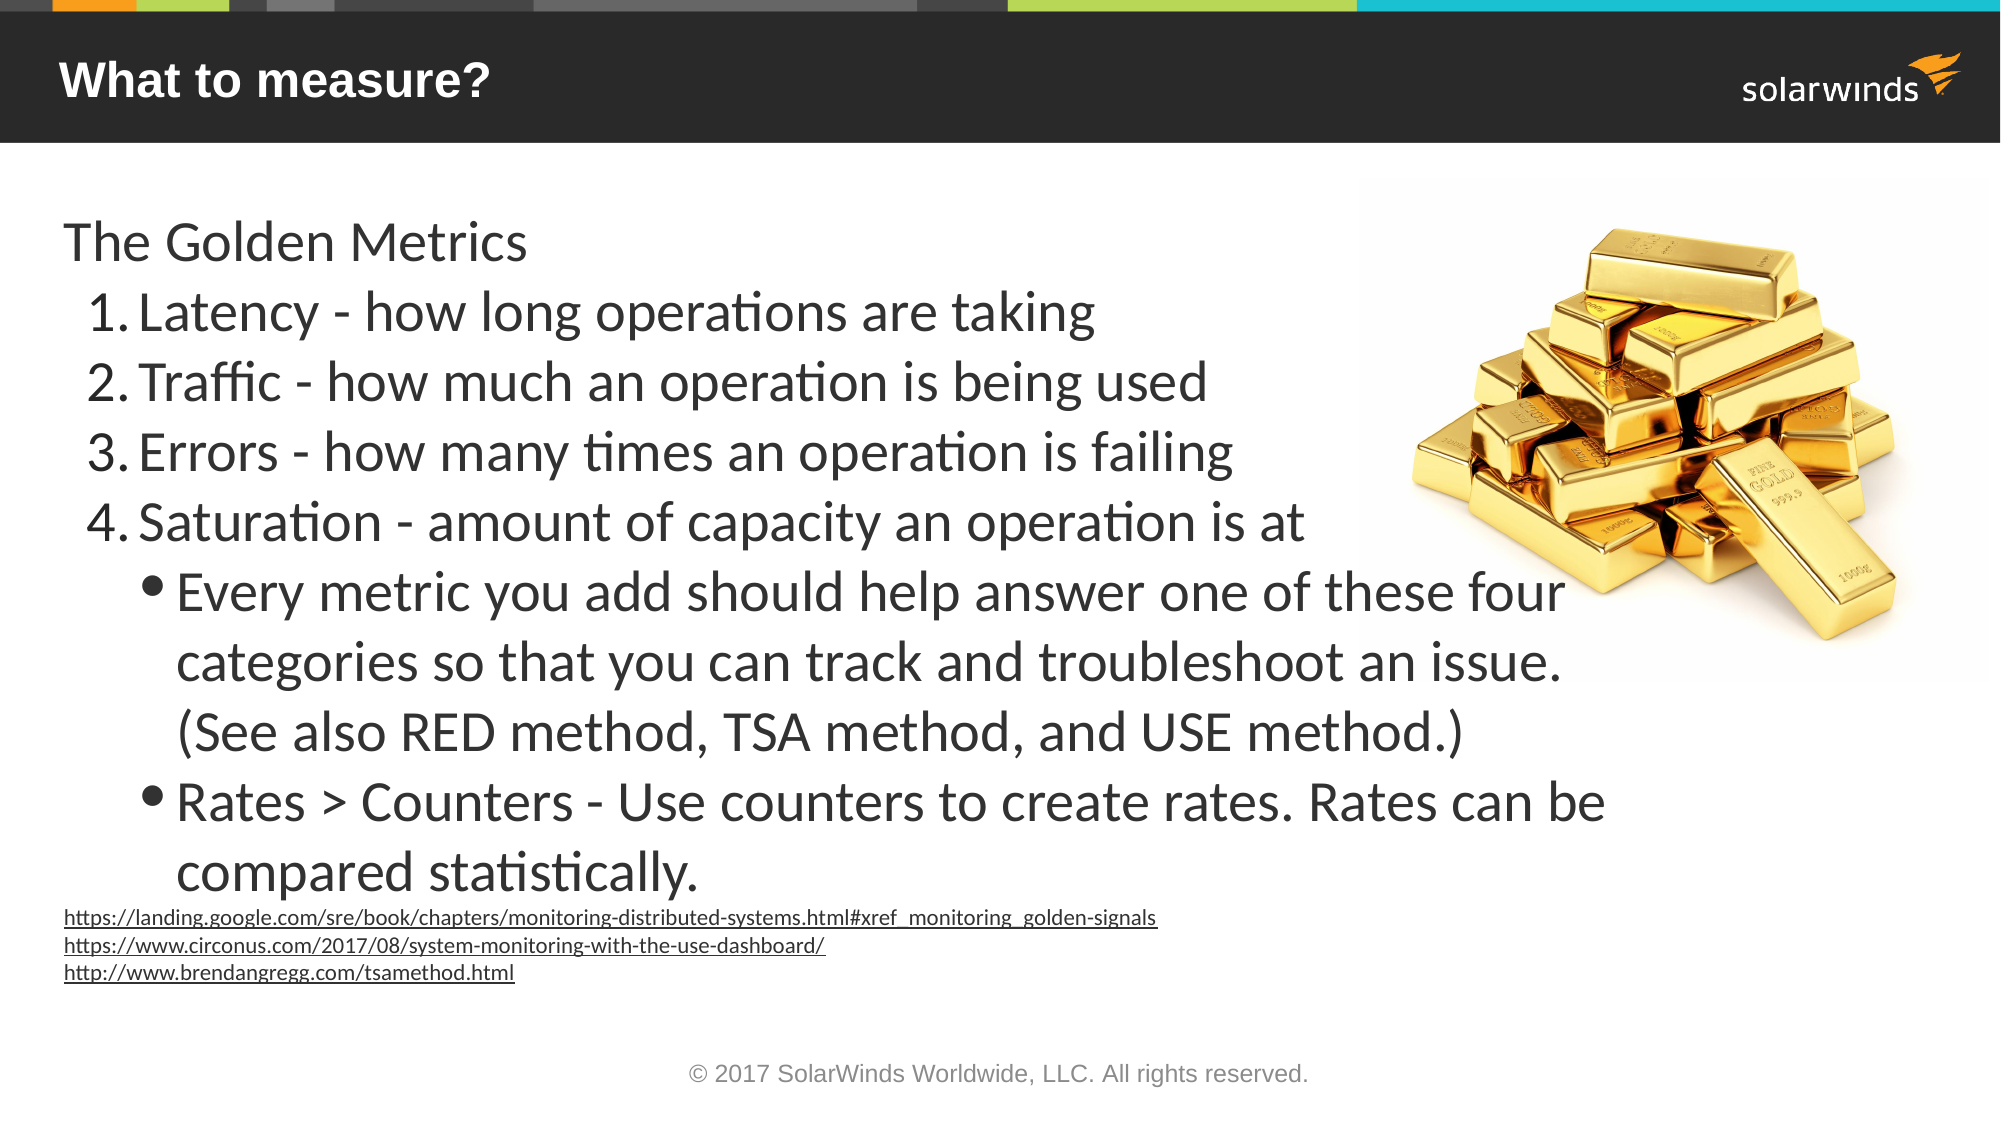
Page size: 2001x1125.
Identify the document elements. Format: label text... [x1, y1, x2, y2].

list The Golden Metrics Latency - how long operations are taking Traffic - how much an operation is being used Errors - how many times an operation is failing Saturation - amount of capacity an operation is at Every metric you add should help answer one of these four categories so that you can track and troubleshoot an issue. (See also RED method, TSA method, and USE method.) Rates > Counters - Use counters to create rates. Rates can be compared statistically. https://landing.google.com/sre/book/chapters/monitoring-distributed-systems.html#xref_monitoring_golden-signals https://www.circonus.com/2017/08/system-monitoring-with-the-use-dashboard/ http://www.brendangregg.com/tsamethod.html [48, 187, 1797, 1016]
picture [0, 0, 2001, 1125]
footer © 2017 SolarWinds Worldwide, LLC. All rights reserved. [662, 1042, 1338, 1103]
title What to measure? [43, 39, 1662, 124]
